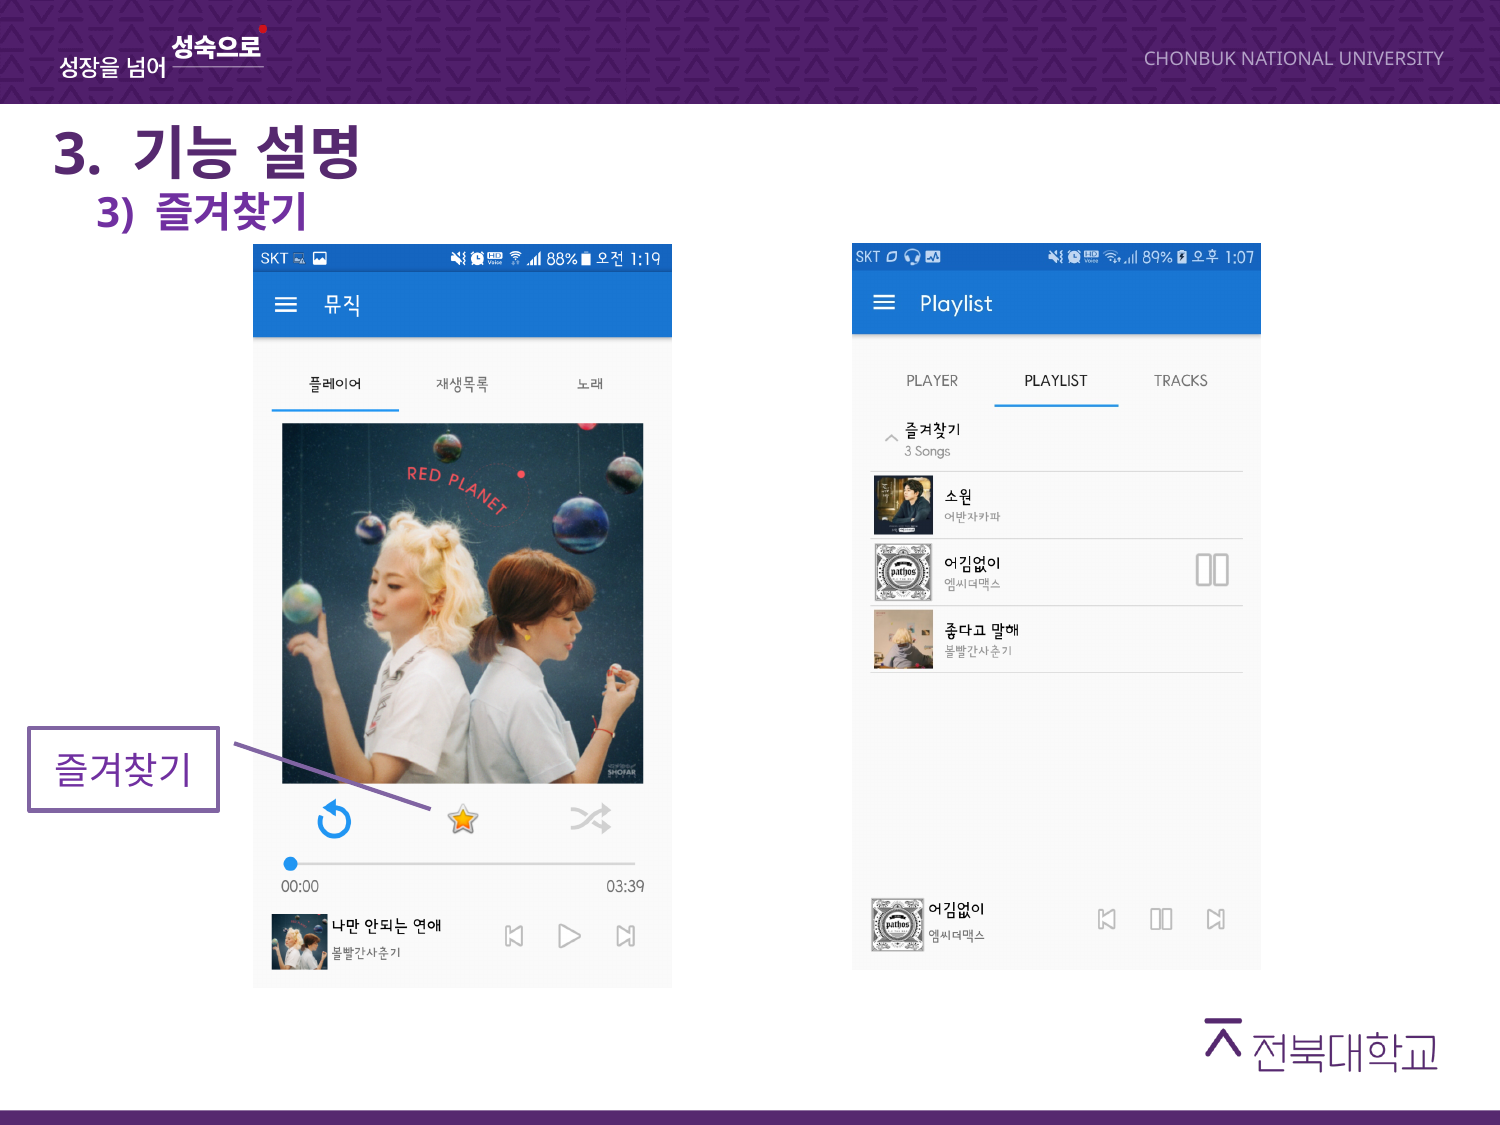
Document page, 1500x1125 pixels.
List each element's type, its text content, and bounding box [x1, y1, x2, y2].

picture [852, 243, 1261, 970]
picture [52, 12, 273, 90]
text_box 즐겨찾기 [233, 741, 248, 751]
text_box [0, 0, 1500, 104]
text_box 즐겨찾기 [27, 726, 220, 813]
text_box [0, 1108, 1500, 1125]
picture [253, 244, 673, 988]
text_box 3. 기능 설명 [38, 112, 378, 194]
picture [1198, 1011, 1442, 1079]
text_box 3) 즐겨찾기 [81, 178, 325, 244]
